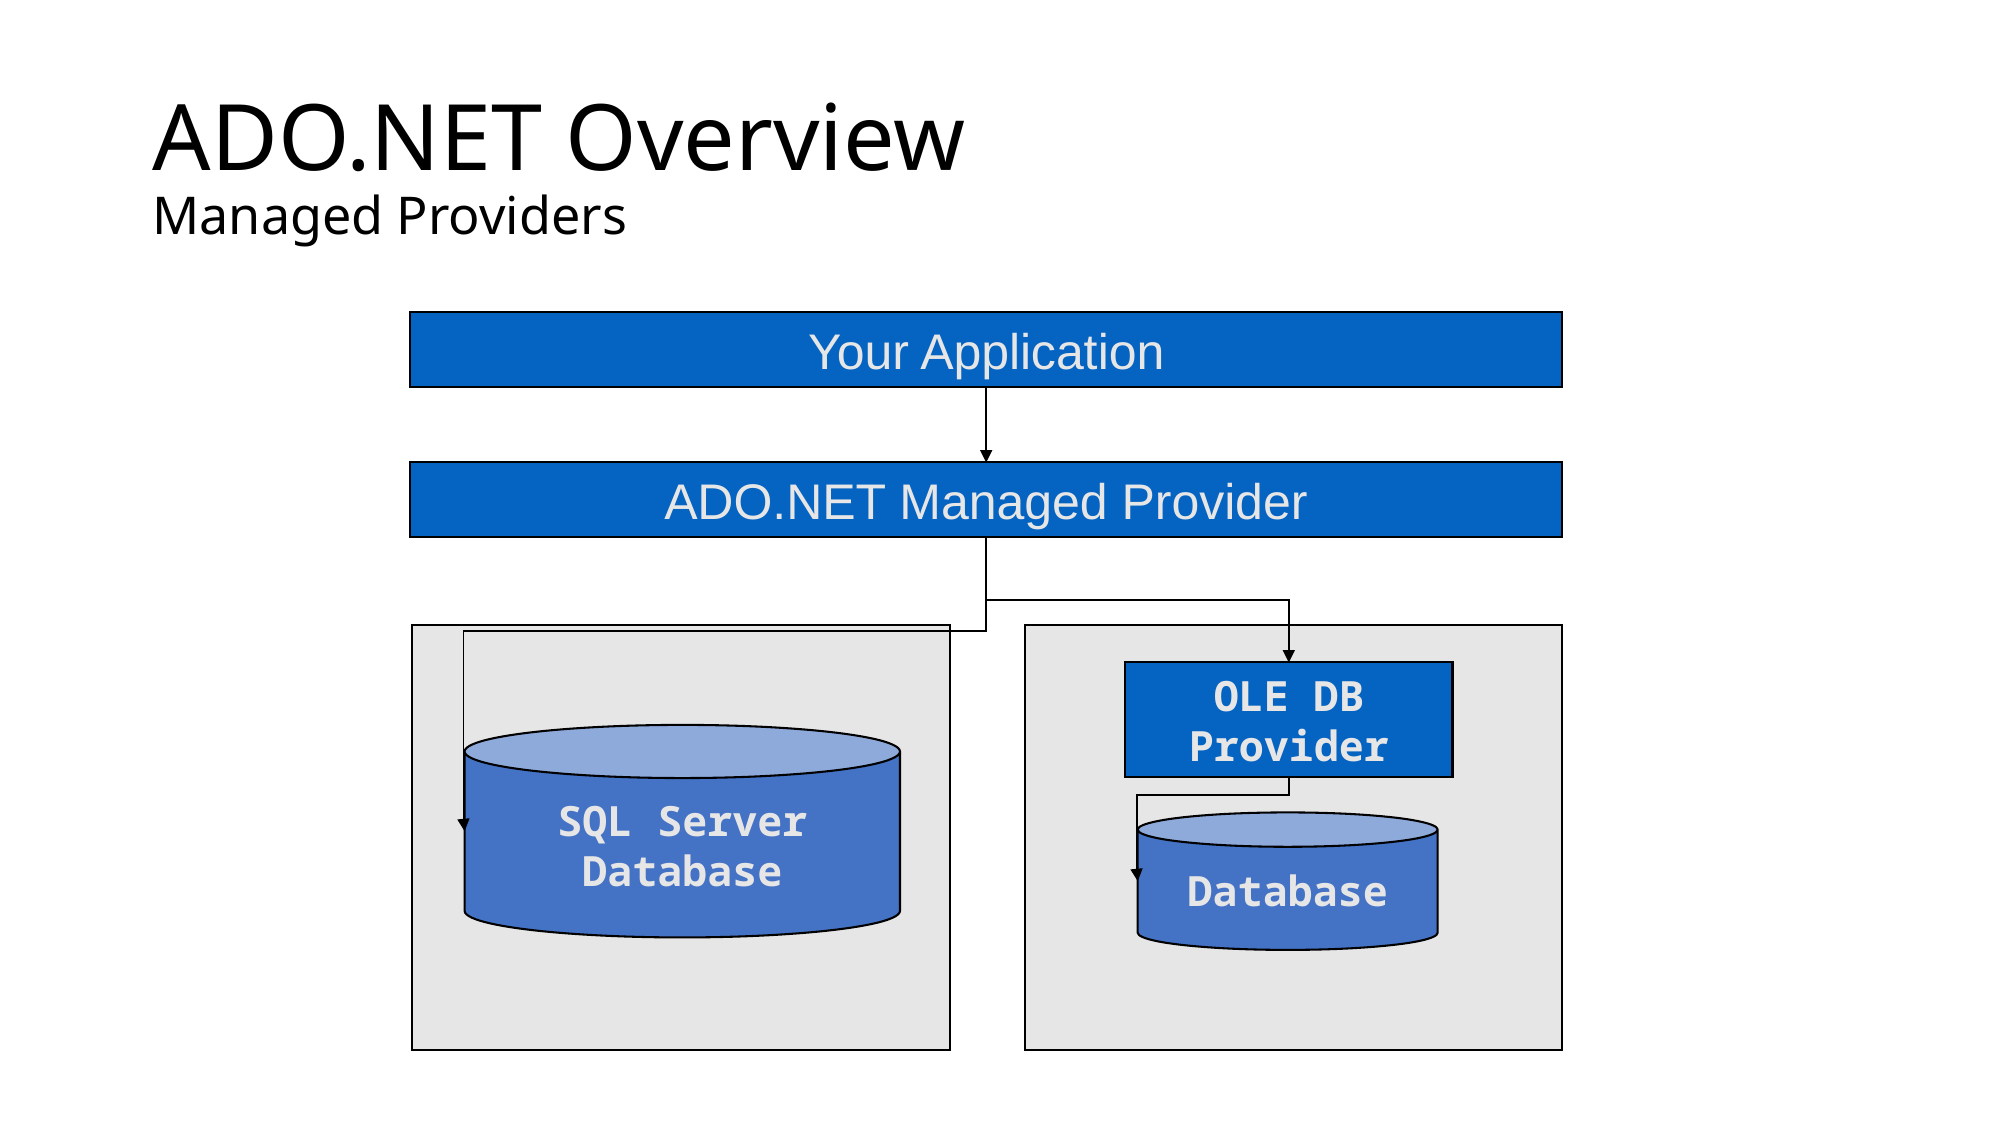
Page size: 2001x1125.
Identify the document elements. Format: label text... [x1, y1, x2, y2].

text_box ADO Managed Provider [1024, 624, 1563, 1050]
text_box ADO.NET Managed Provider [409, 462, 1076, 538]
title ADO.NET Overview Managed Providers [137, 59, 1863, 278]
text_box Database [1137, 812, 1438, 950]
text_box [741, 480, 927, 785]
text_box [1076, 449, 1199, 753]
text_box SQL Managed Provider [412, 624, 950, 1050]
text_box SQL Server Database [464, 753, 901, 938]
text_box Your Application [409, 312, 1563, 388]
text_box OLE DB Provider [1125, 662, 1453, 778]
text_box ADO.NET Managed Provider [1199, 462, 1563, 538]
